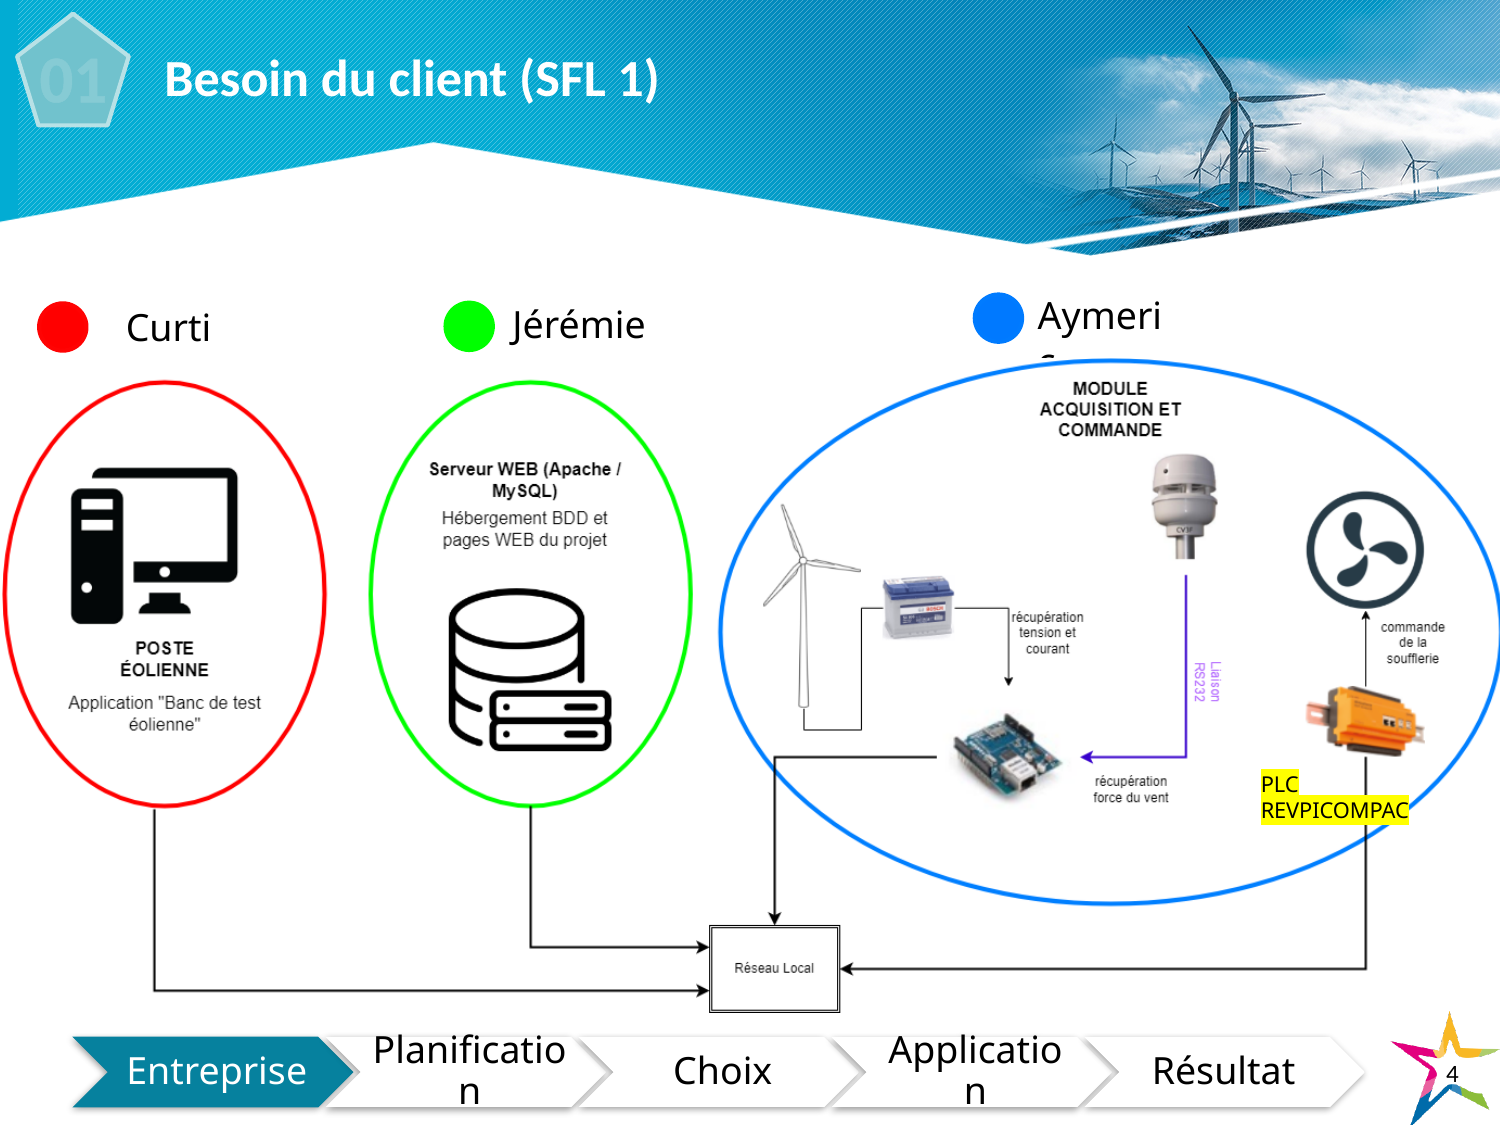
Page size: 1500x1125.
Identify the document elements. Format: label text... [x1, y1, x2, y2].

text_box [443, 300, 495, 353]
text_box [972, 292, 1025, 344]
text_box Aymeric [1023, 285, 1189, 357]
text_box Curtis [111, 296, 241, 357]
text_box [16, 13, 130, 126]
picture [1116, 191, 1134, 196]
text_box Besoin du client (SFL 1) [149, 10, 825, 142]
text_box [37, 301, 89, 353]
text_box Jérémie [497, 294, 664, 354]
picture [0, 0, 1500, 1125]
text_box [71, 1036, 1366, 1108]
